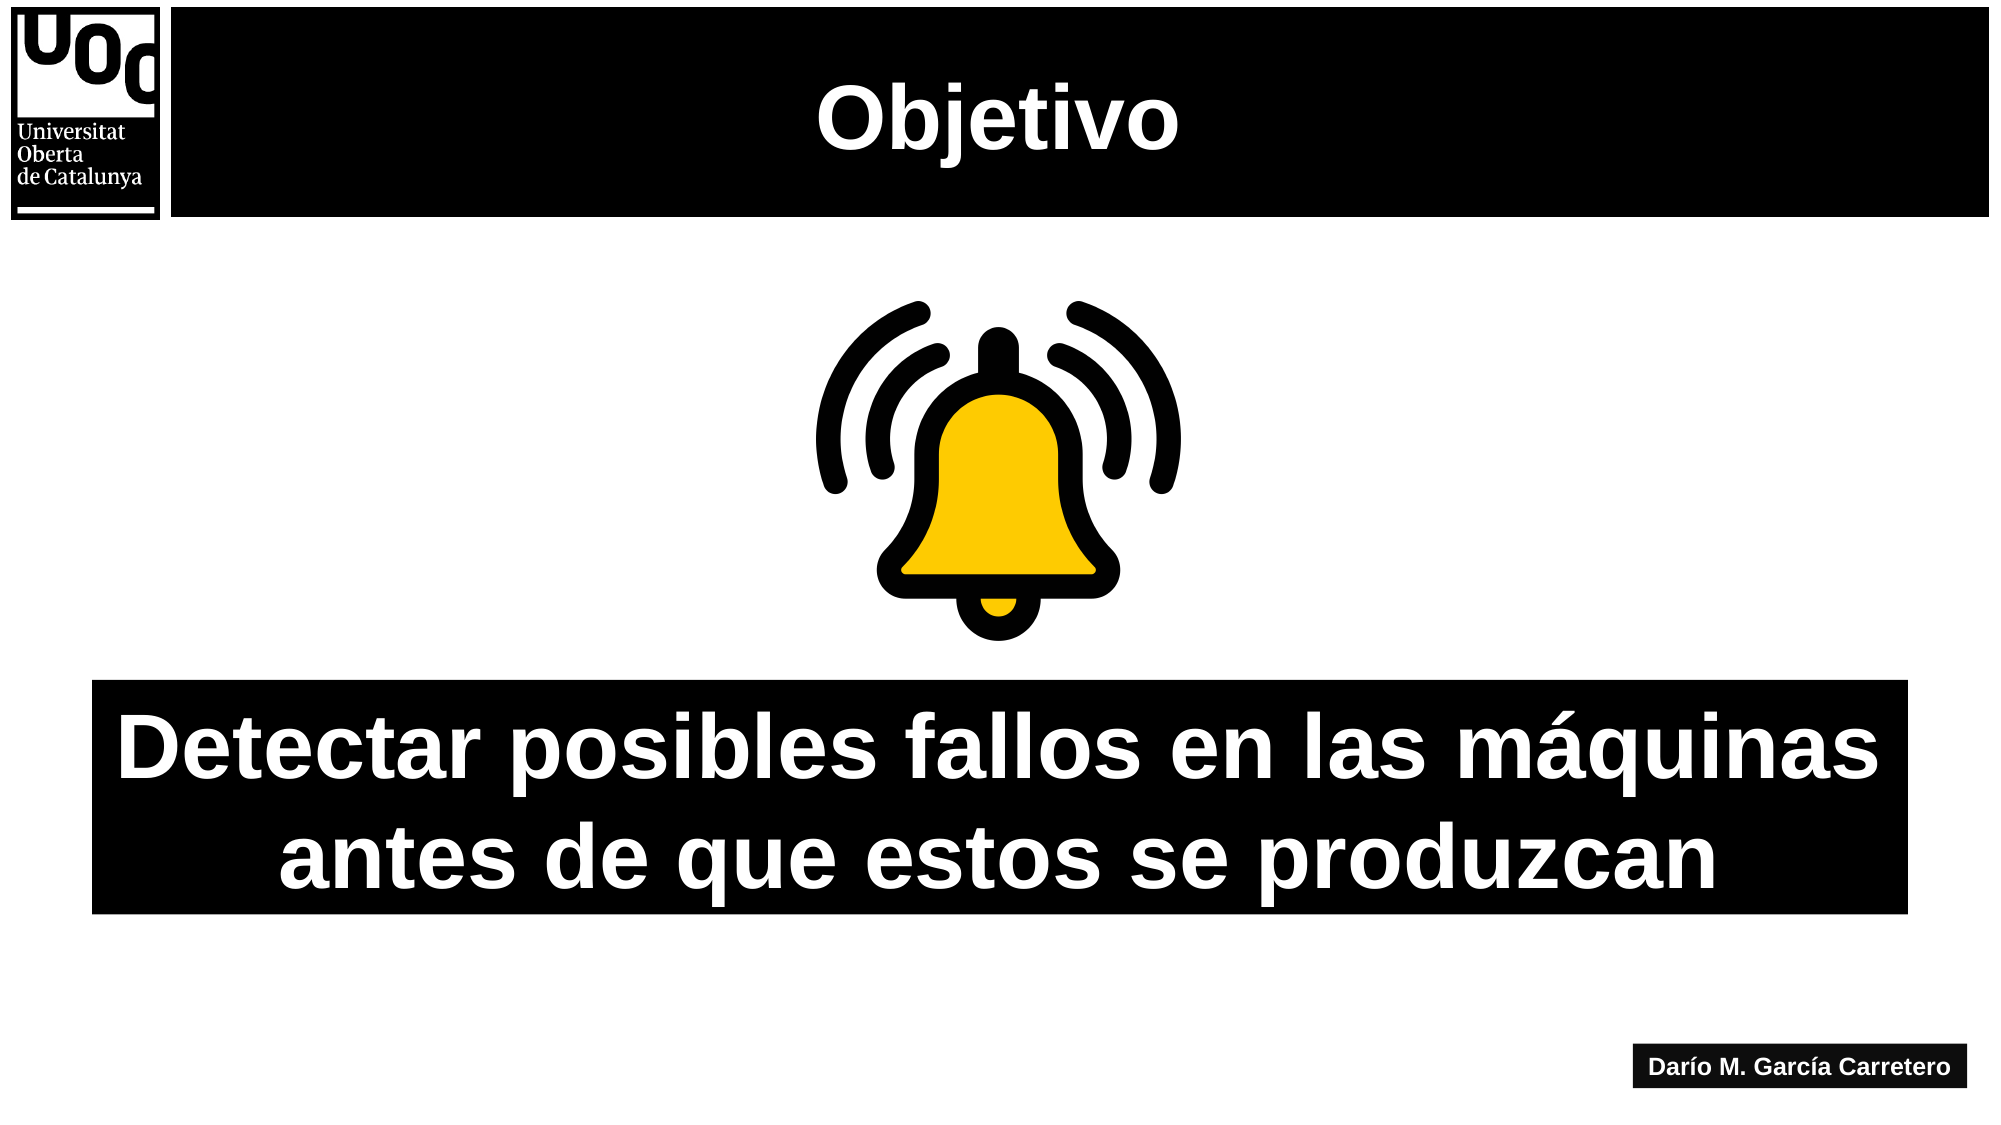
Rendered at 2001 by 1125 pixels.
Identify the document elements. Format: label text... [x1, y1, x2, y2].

text_box Objetivo [160, 50, 1907, 176]
picture [816, 301, 1181, 641]
text_box Darío M. García Carretero [1632, 1043, 1968, 1089]
text_box Detectar posibles fallos en las máquinas antes de que estos se produzcan [92, 679, 1908, 915]
text_box [171, 7, 1989, 217]
picture [11, 7, 160, 220]
